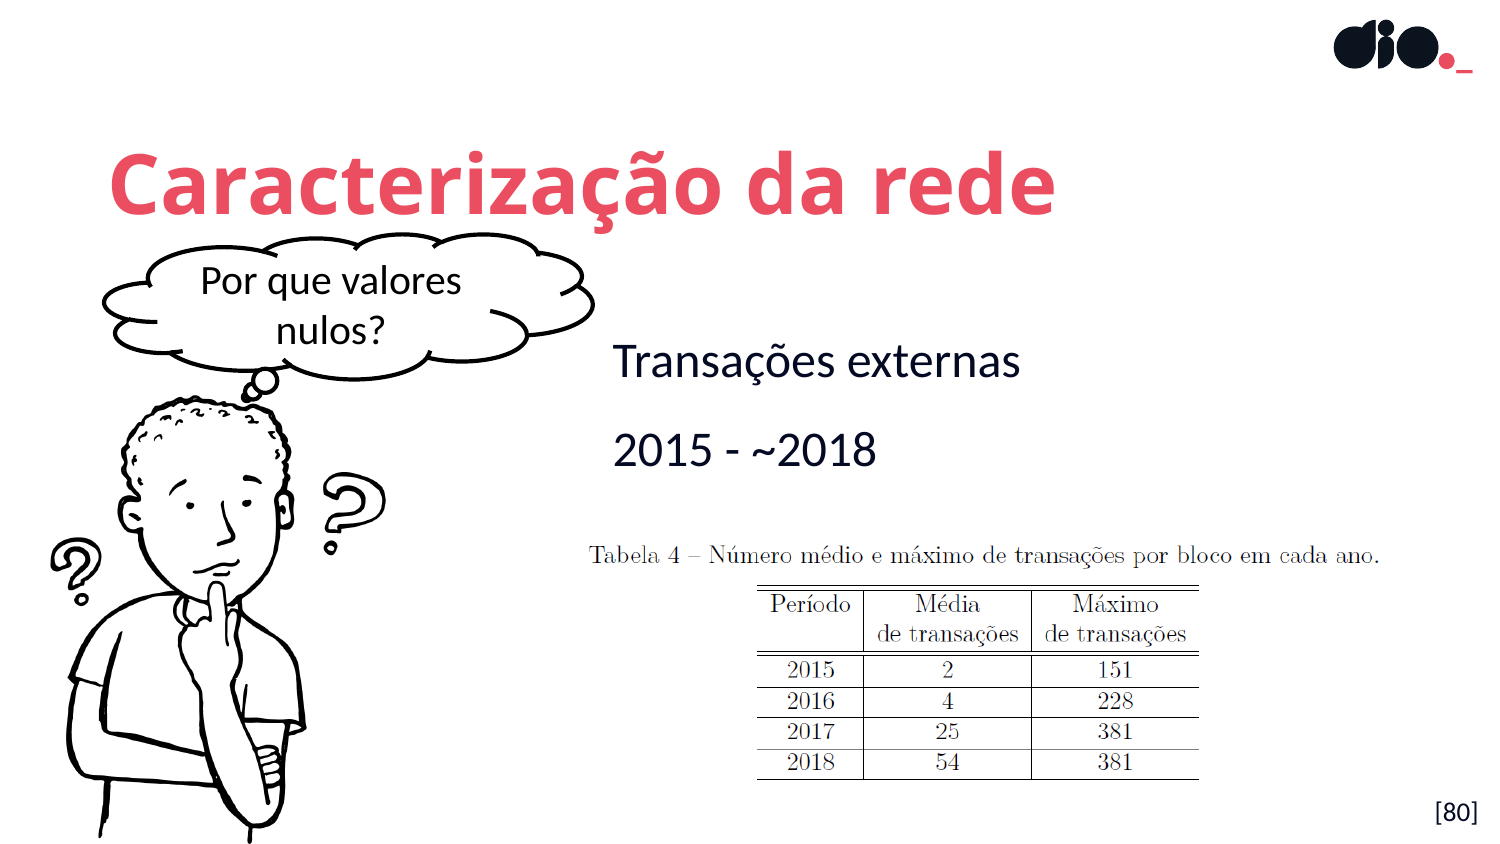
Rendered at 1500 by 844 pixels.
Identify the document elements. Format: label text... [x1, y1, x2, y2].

text_box Transações externas 2015 - ~2018 [597, 247, 1374, 508]
picture [578, 510, 1393, 798]
picture [0, 392, 443, 844]
text_box Por que valores nulos? [101, 232, 595, 391]
picture [1333, 19, 1473, 74]
text_box Caracterização da rede [92, 104, 1408, 243]
slide_number [80] [1403, 779, 1494, 844]
